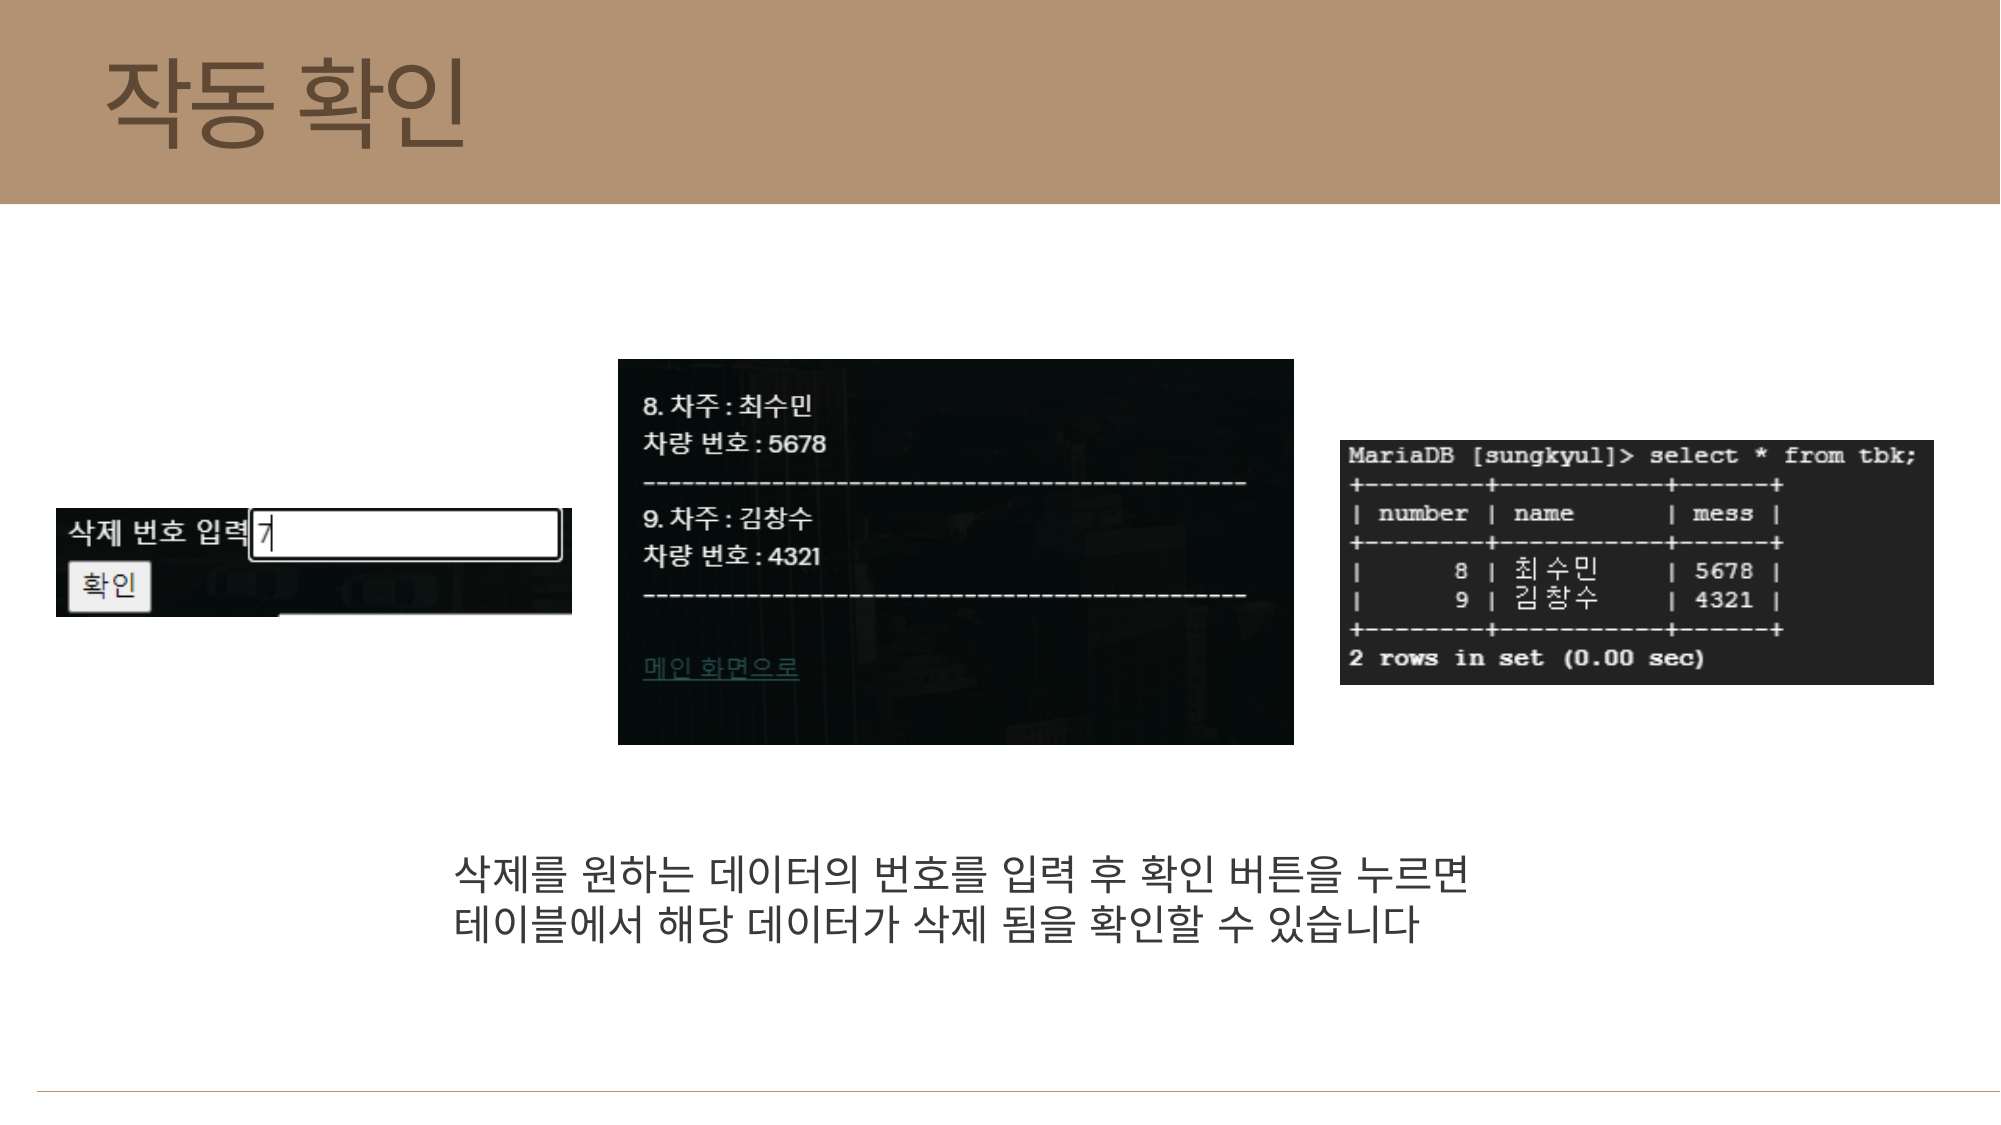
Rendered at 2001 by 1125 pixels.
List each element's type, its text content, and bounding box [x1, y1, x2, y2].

text_box 삭제를 원하는 데이터의 번호를 입력 후 확인 버튼을 누르면 테이블에서 해당 데이터가 삭제 됨을 확인할 수 있습니다 [439, 841, 2000, 957]
picture [618, 359, 1294, 746]
picture [56, 508, 572, 617]
text_box [0, 0, 2000, 205]
picture [1340, 440, 1934, 685]
text_box 작동 확인 [87, 33, 489, 289]
